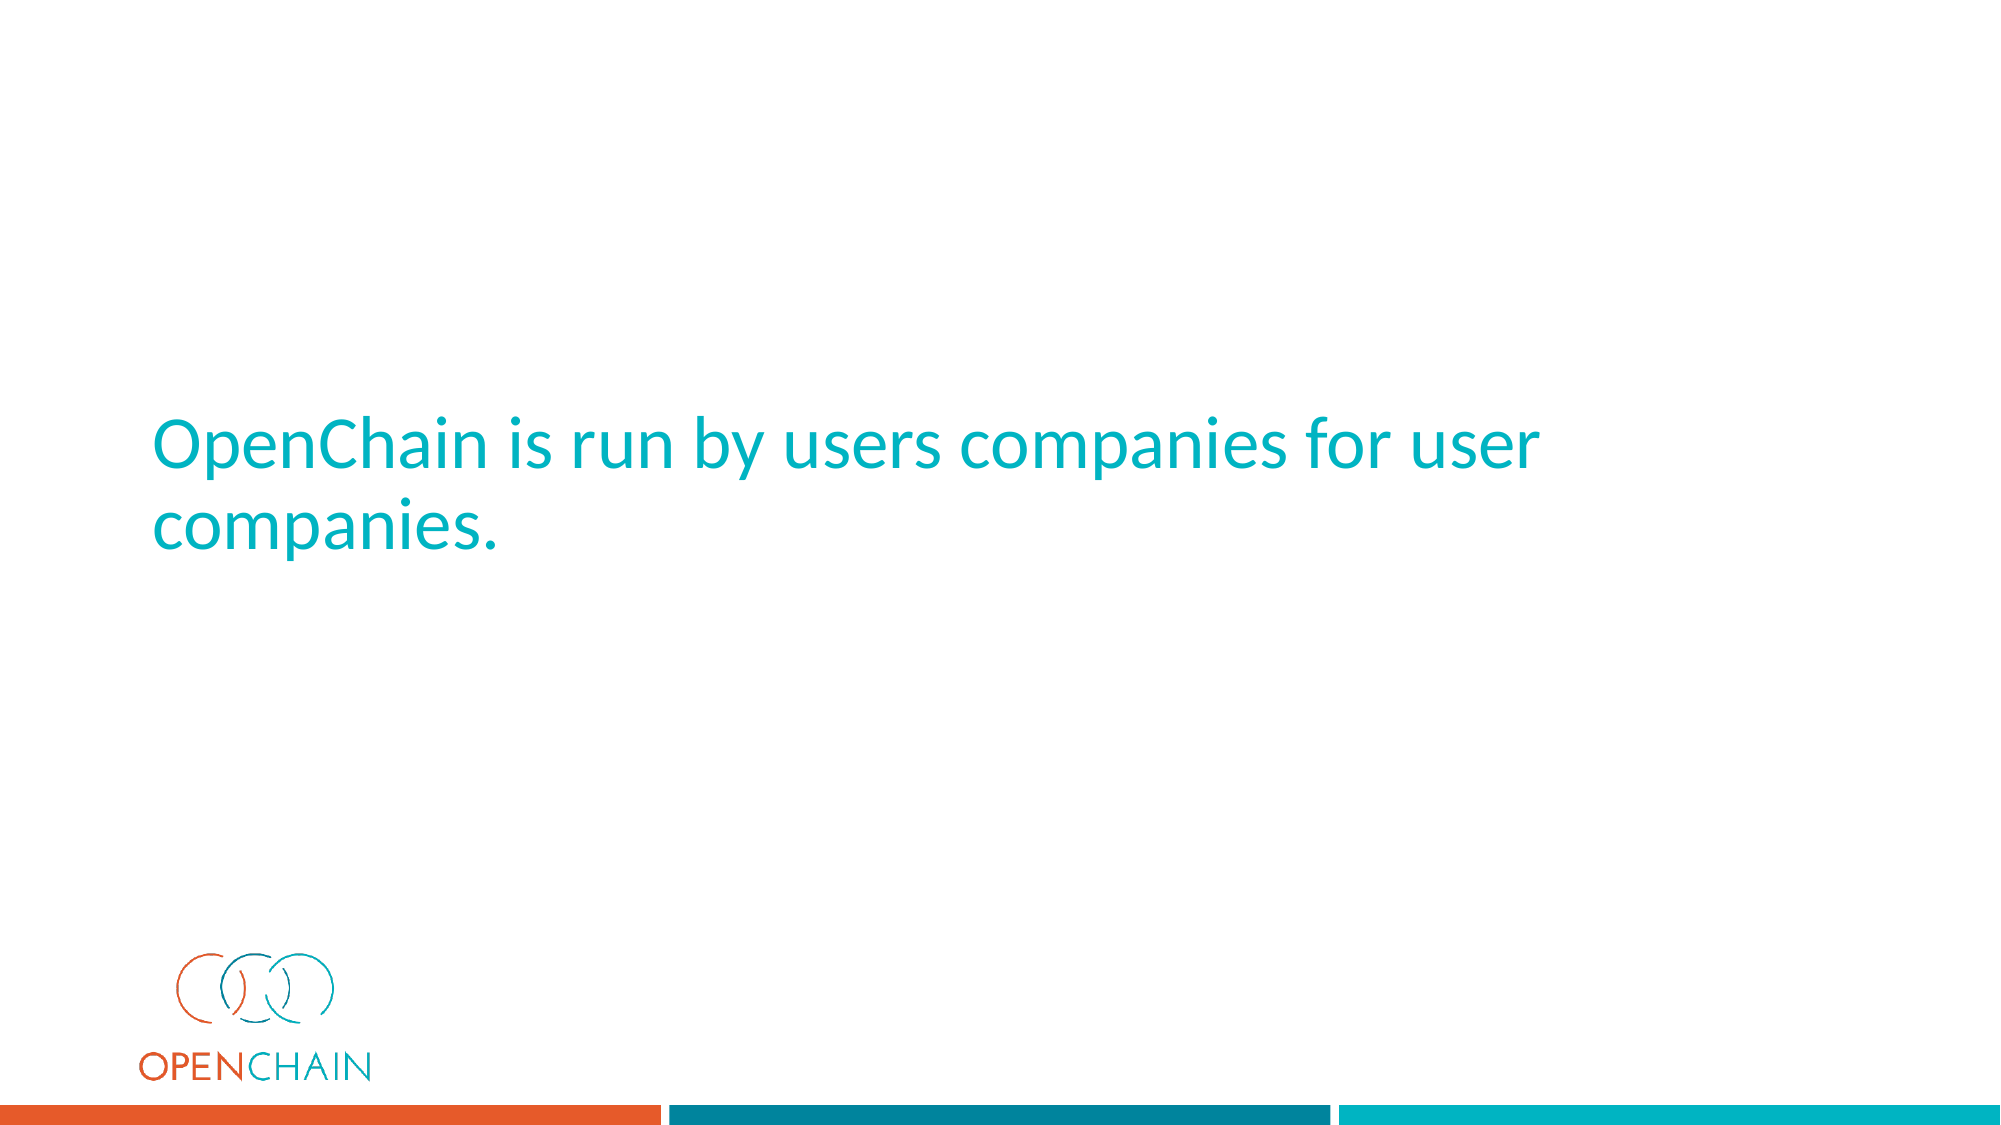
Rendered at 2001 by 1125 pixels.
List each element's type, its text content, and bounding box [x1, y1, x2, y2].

title OpenChain is run by users companies for user companies. [137, 376, 1863, 594]
picture [137, 951, 372, 1082]
